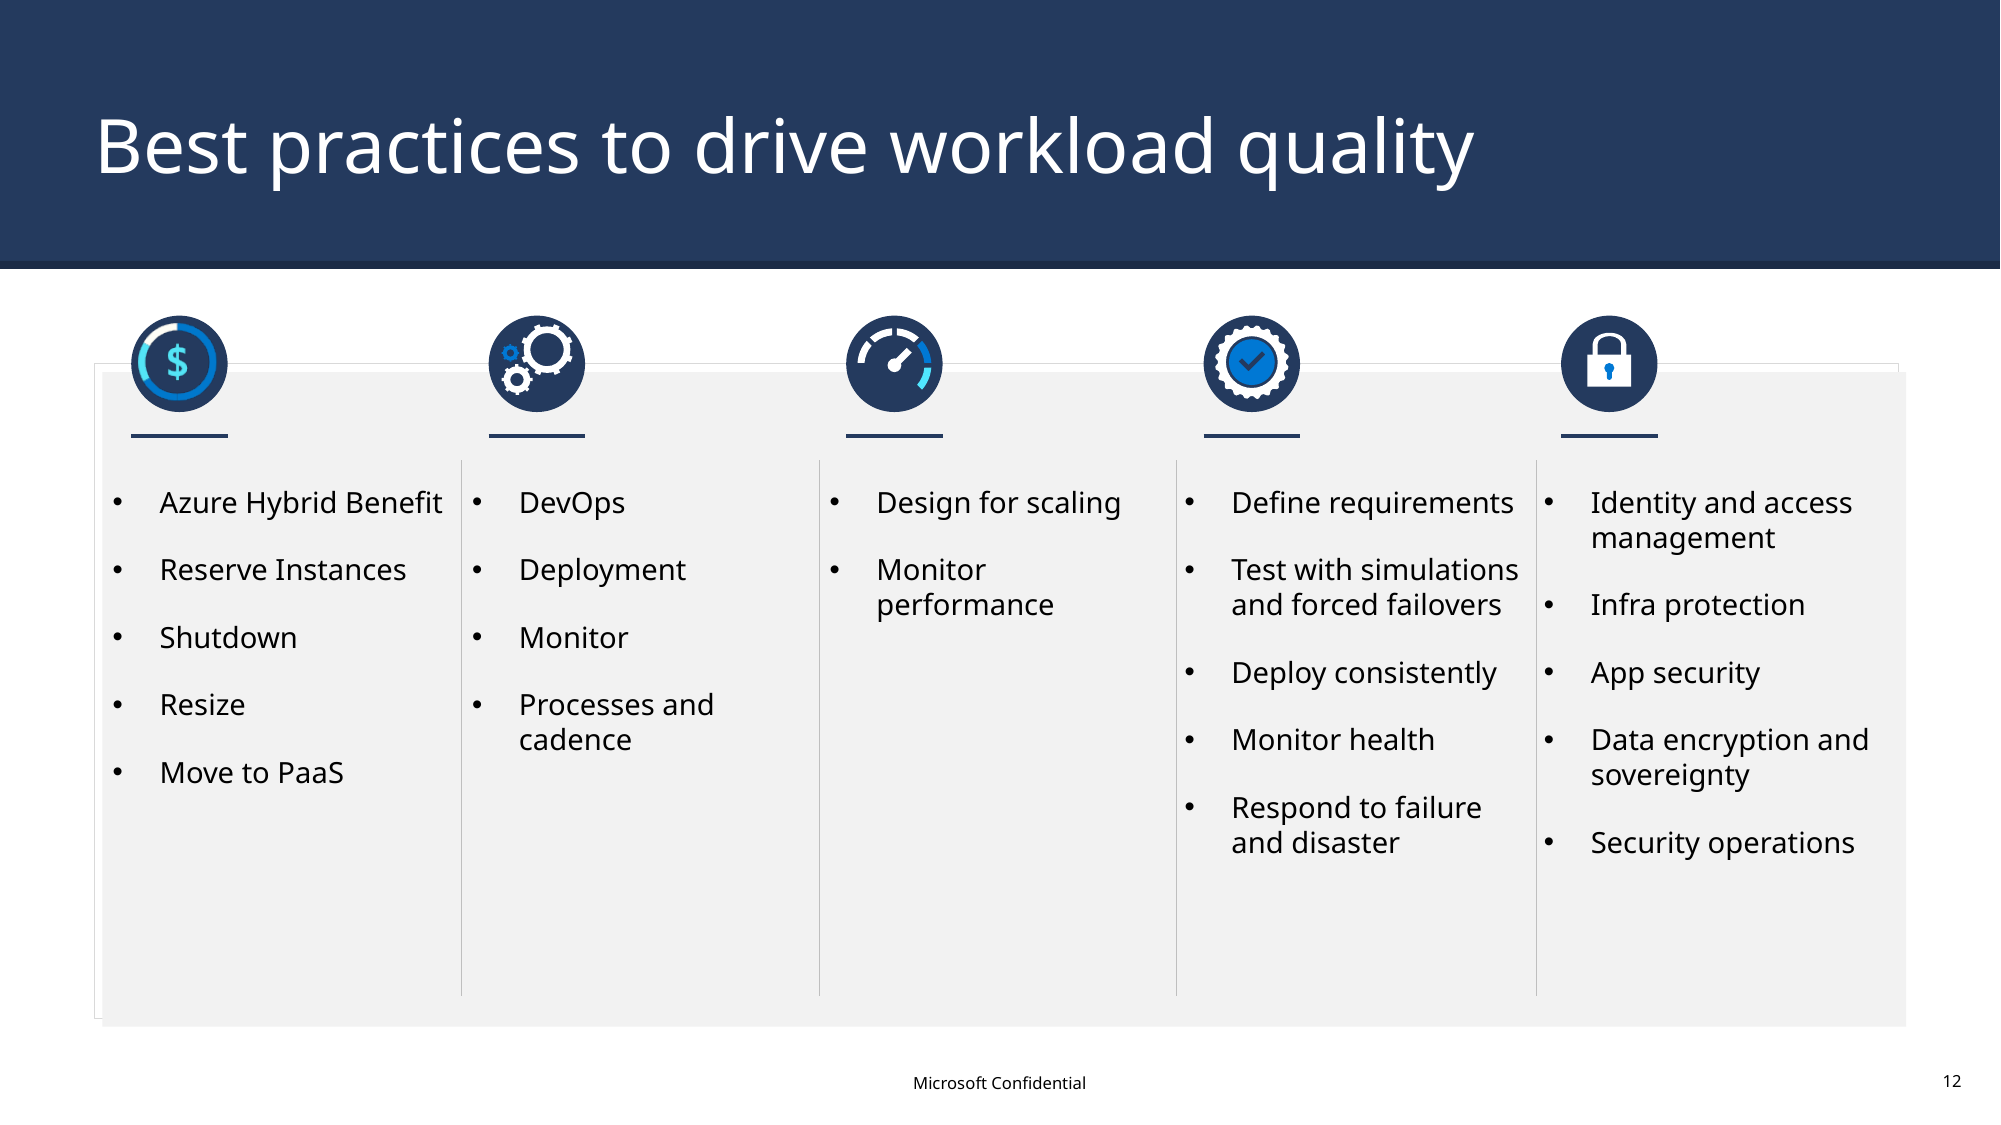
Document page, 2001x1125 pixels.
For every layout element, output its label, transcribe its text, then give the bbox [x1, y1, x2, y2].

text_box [94, 363, 1907, 1027]
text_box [1214, 324, 1289, 400]
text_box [1587, 332, 1632, 407]
footer Microsoft Confidential [662, 1072, 1338, 1093]
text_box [461, 315, 805, 997]
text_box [1176, 315, 1520, 997]
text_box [818, 315, 1163, 997]
title Best practices to drive workload quality [94, 98, 1902, 190]
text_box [857, 328, 932, 390]
slide_number 12 [1918, 1072, 1986, 1093]
picture [138, 322, 218, 403]
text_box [112, 315, 448, 997]
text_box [501, 323, 573, 396]
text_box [1536, 315, 1878, 997]
